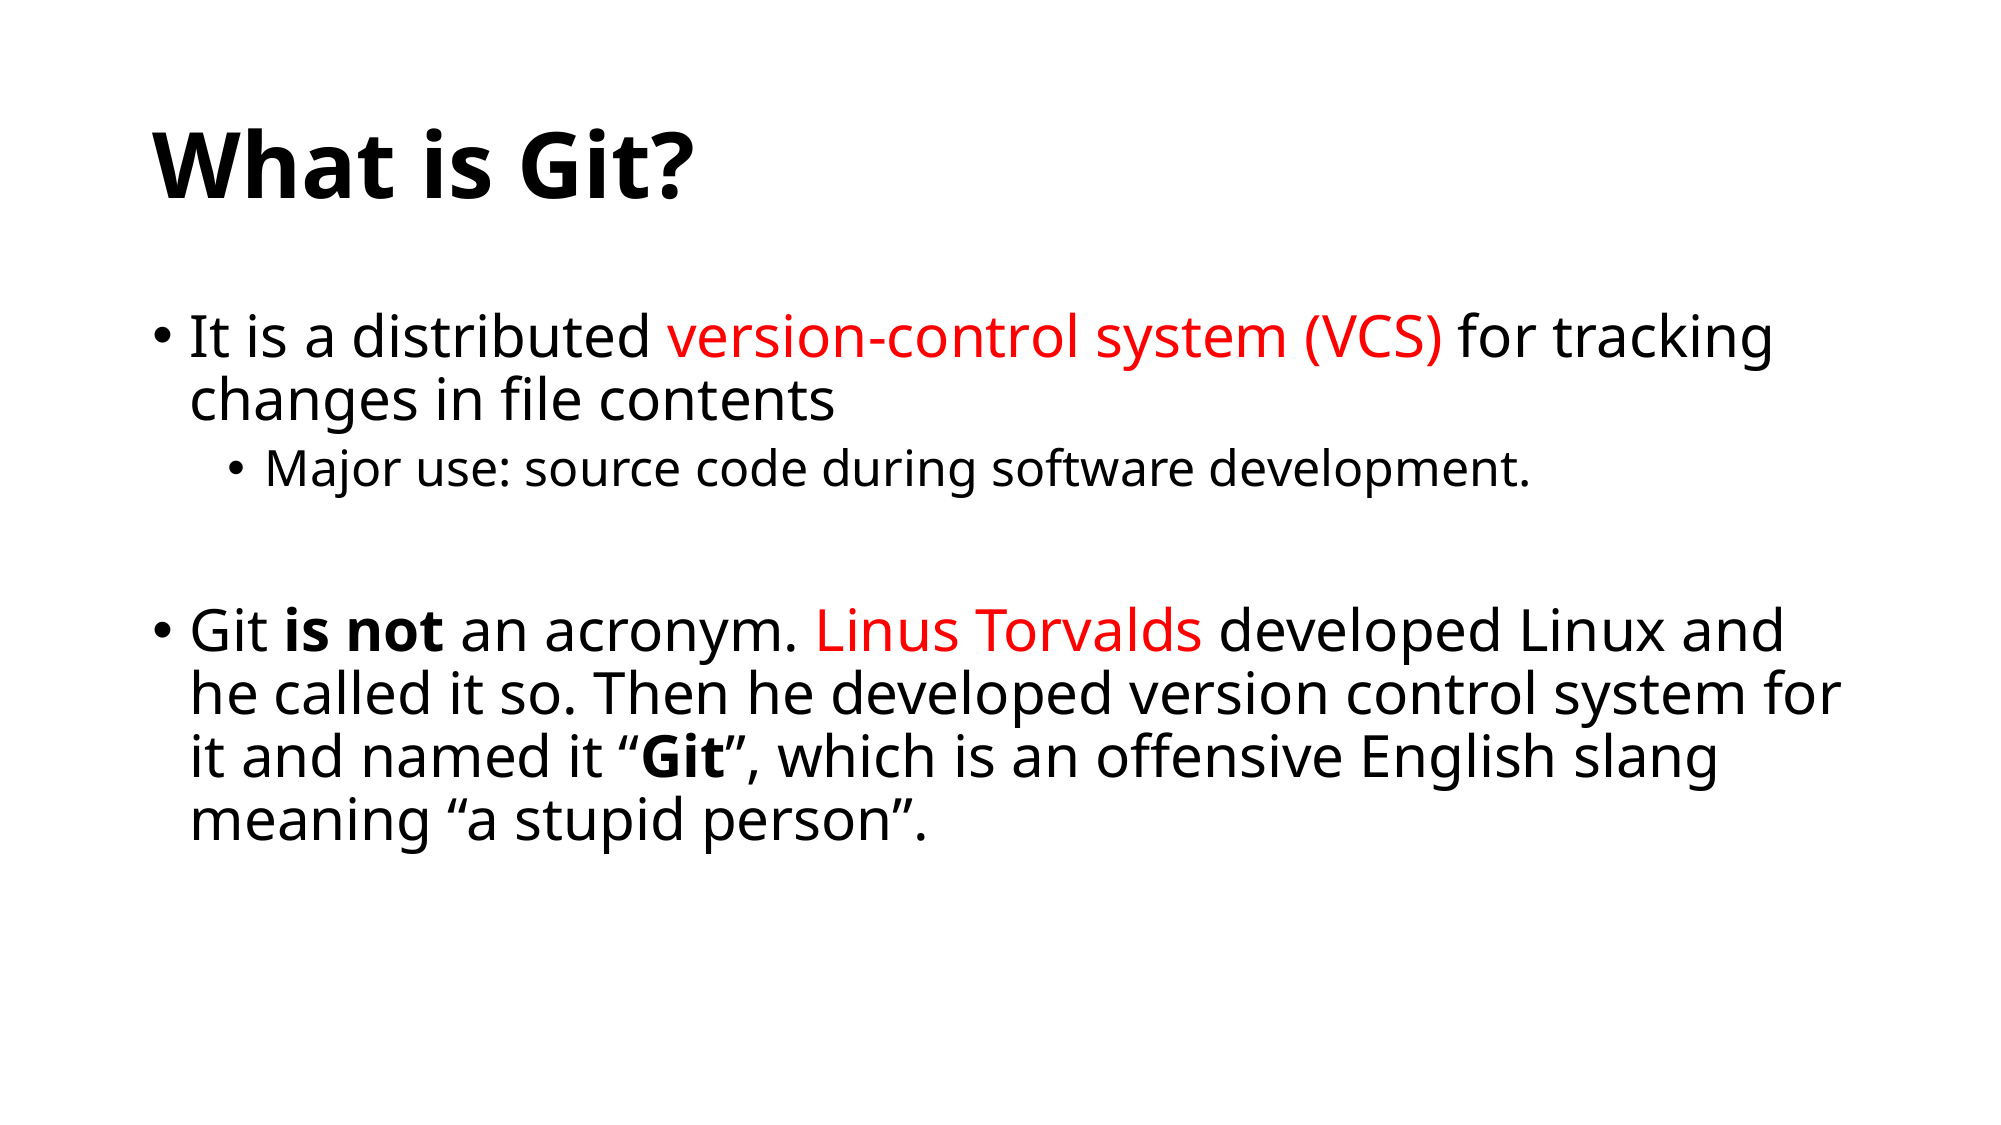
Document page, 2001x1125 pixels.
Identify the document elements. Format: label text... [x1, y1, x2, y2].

title What is Git? [137, 59, 1863, 278]
list It is a distributed version-control system (VCS) for tracking changes in file contents Major use: source code during software development. Git is not an acronym. Linus Torvalds developed Linux and he called it so. Then he developed version control system for it and named it “Git”, which is an offensive English slang meaning “a stupid person”. [137, 299, 1863, 1014]
